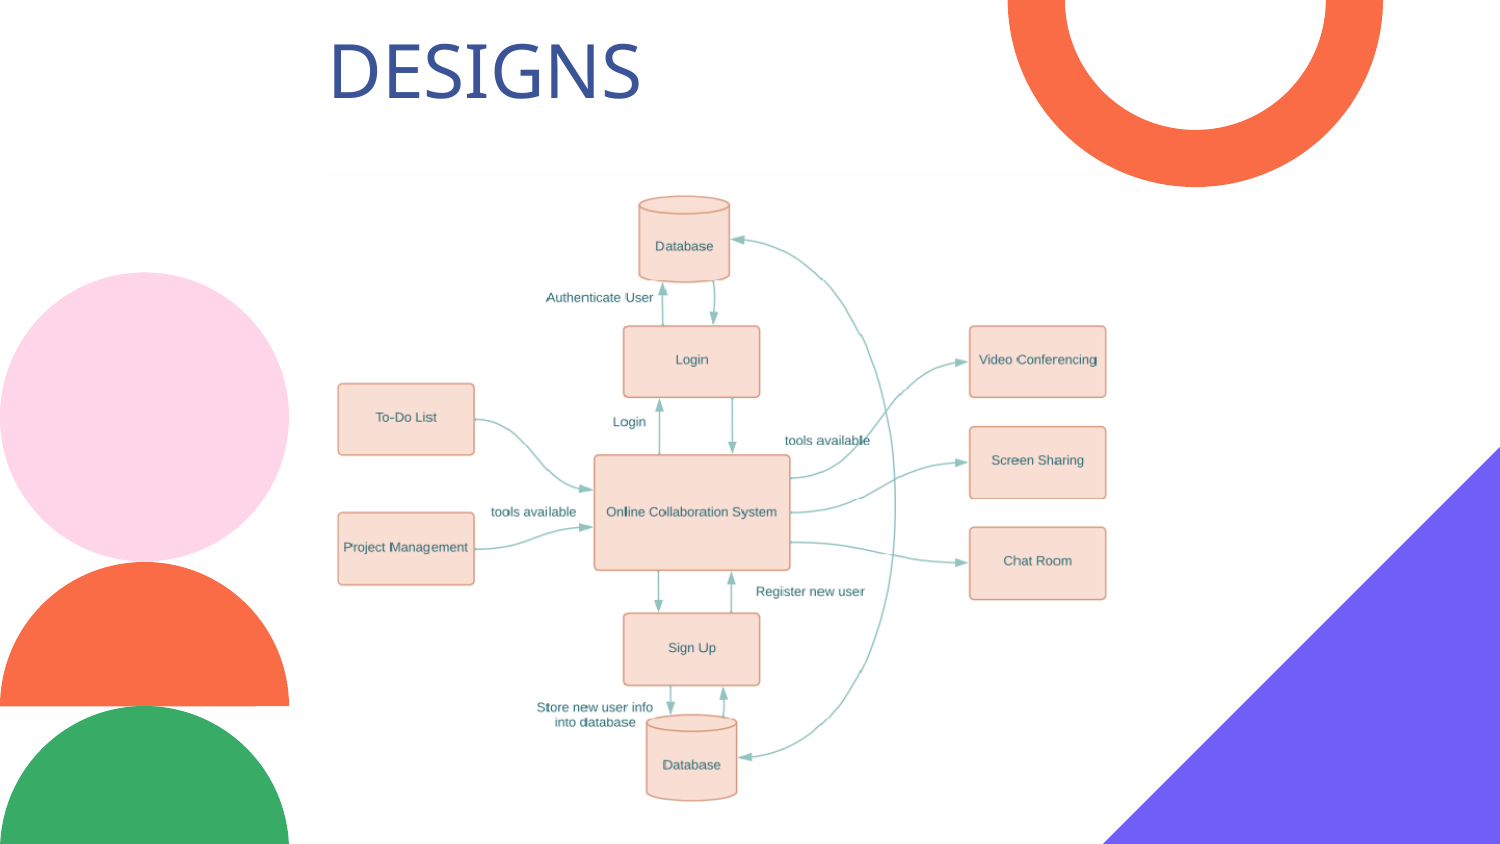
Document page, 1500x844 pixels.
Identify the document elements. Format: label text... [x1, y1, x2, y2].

picture [312, 170, 1135, 828]
text_box DESIGNS [312, 16, 957, 122]
